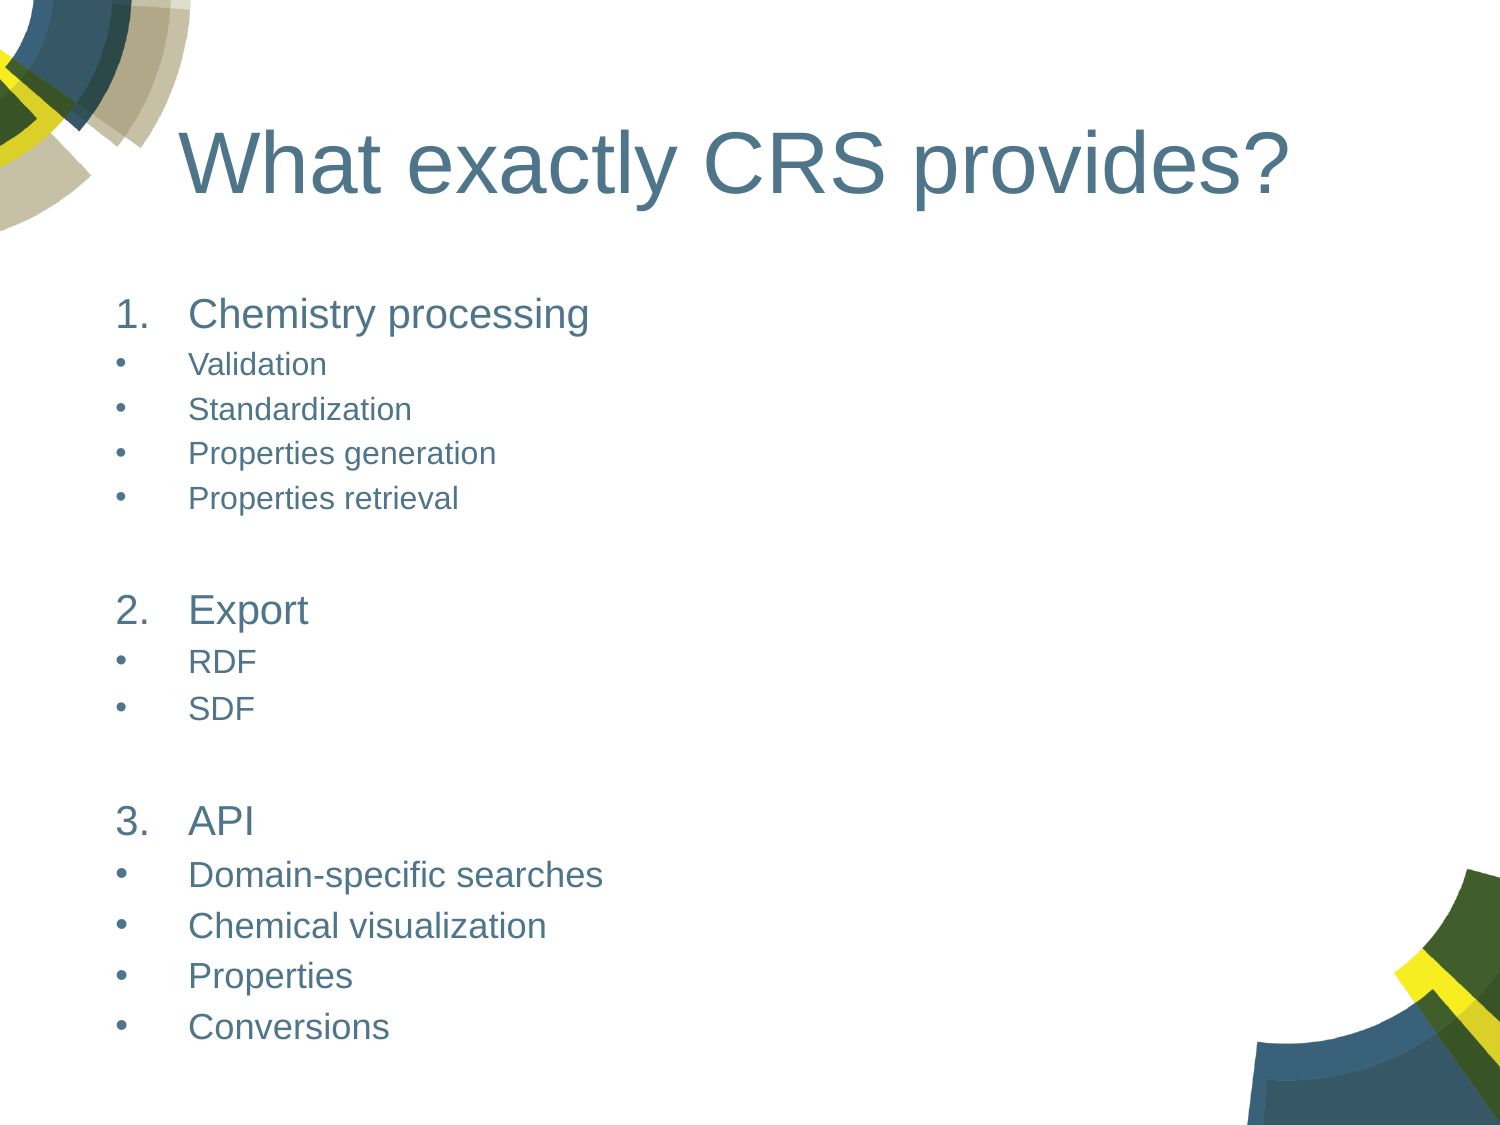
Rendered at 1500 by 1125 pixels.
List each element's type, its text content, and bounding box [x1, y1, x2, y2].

subtitle Chemistry processing Validation Standardization Properties generation Properties retrieval Export RDF SDF API Domain-specific searches Chemical visualization Properties Conversions [100, 278, 1408, 1059]
picture [986, 278, 1500, 1125]
picture [0, 0, 373, 357]
title What exactly CRS provides? [163, 37, 1471, 279]
